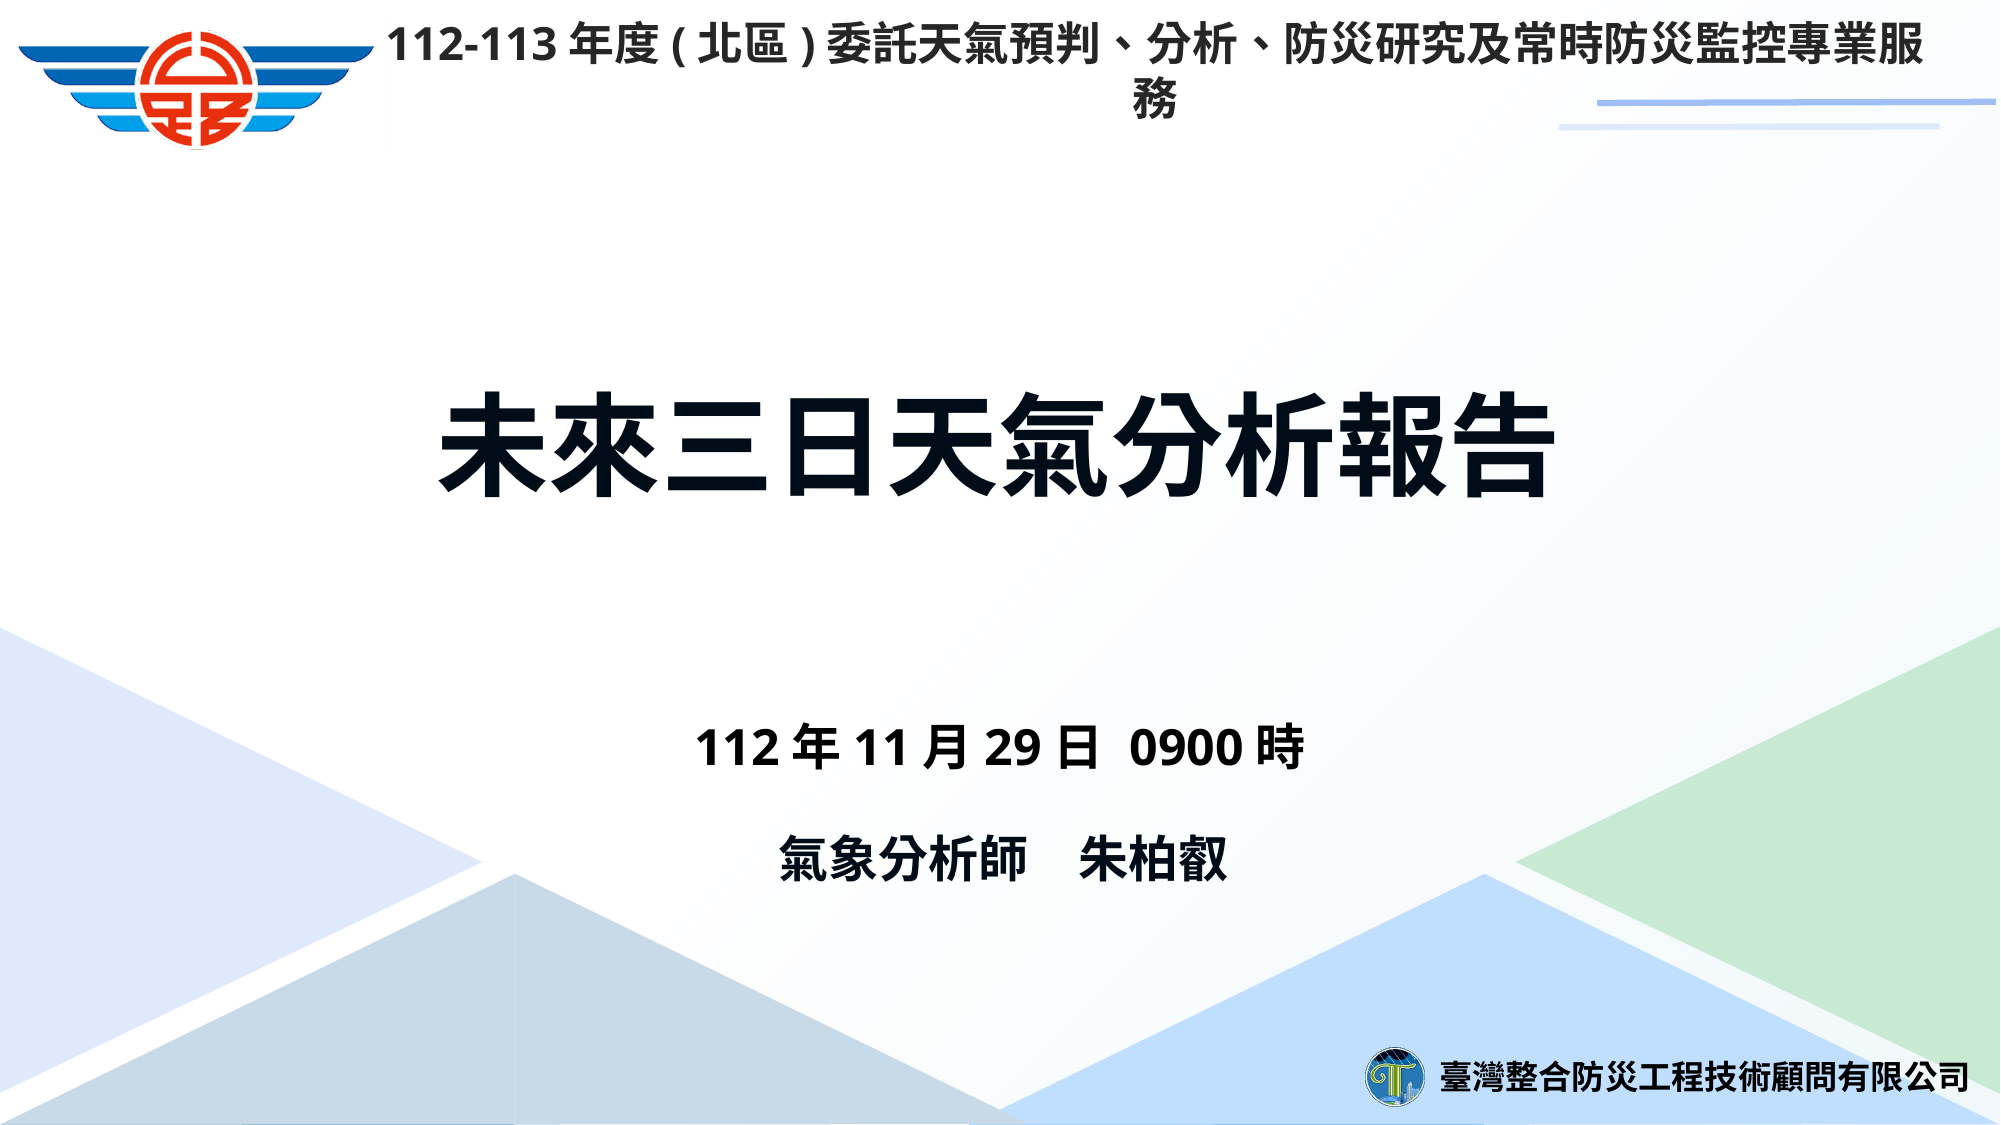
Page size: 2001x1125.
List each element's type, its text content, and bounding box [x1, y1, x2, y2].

text_box 112年11月29日 0900時 [621, 708, 1378, 784]
text_box 氣象分析師 朱柏叡 [646, 797, 1351, 912]
picture [5, 18, 386, 152]
picture [1364, 1047, 1425, 1107]
list 未來三日天氣分析報告 [0, 176, 1998, 709]
